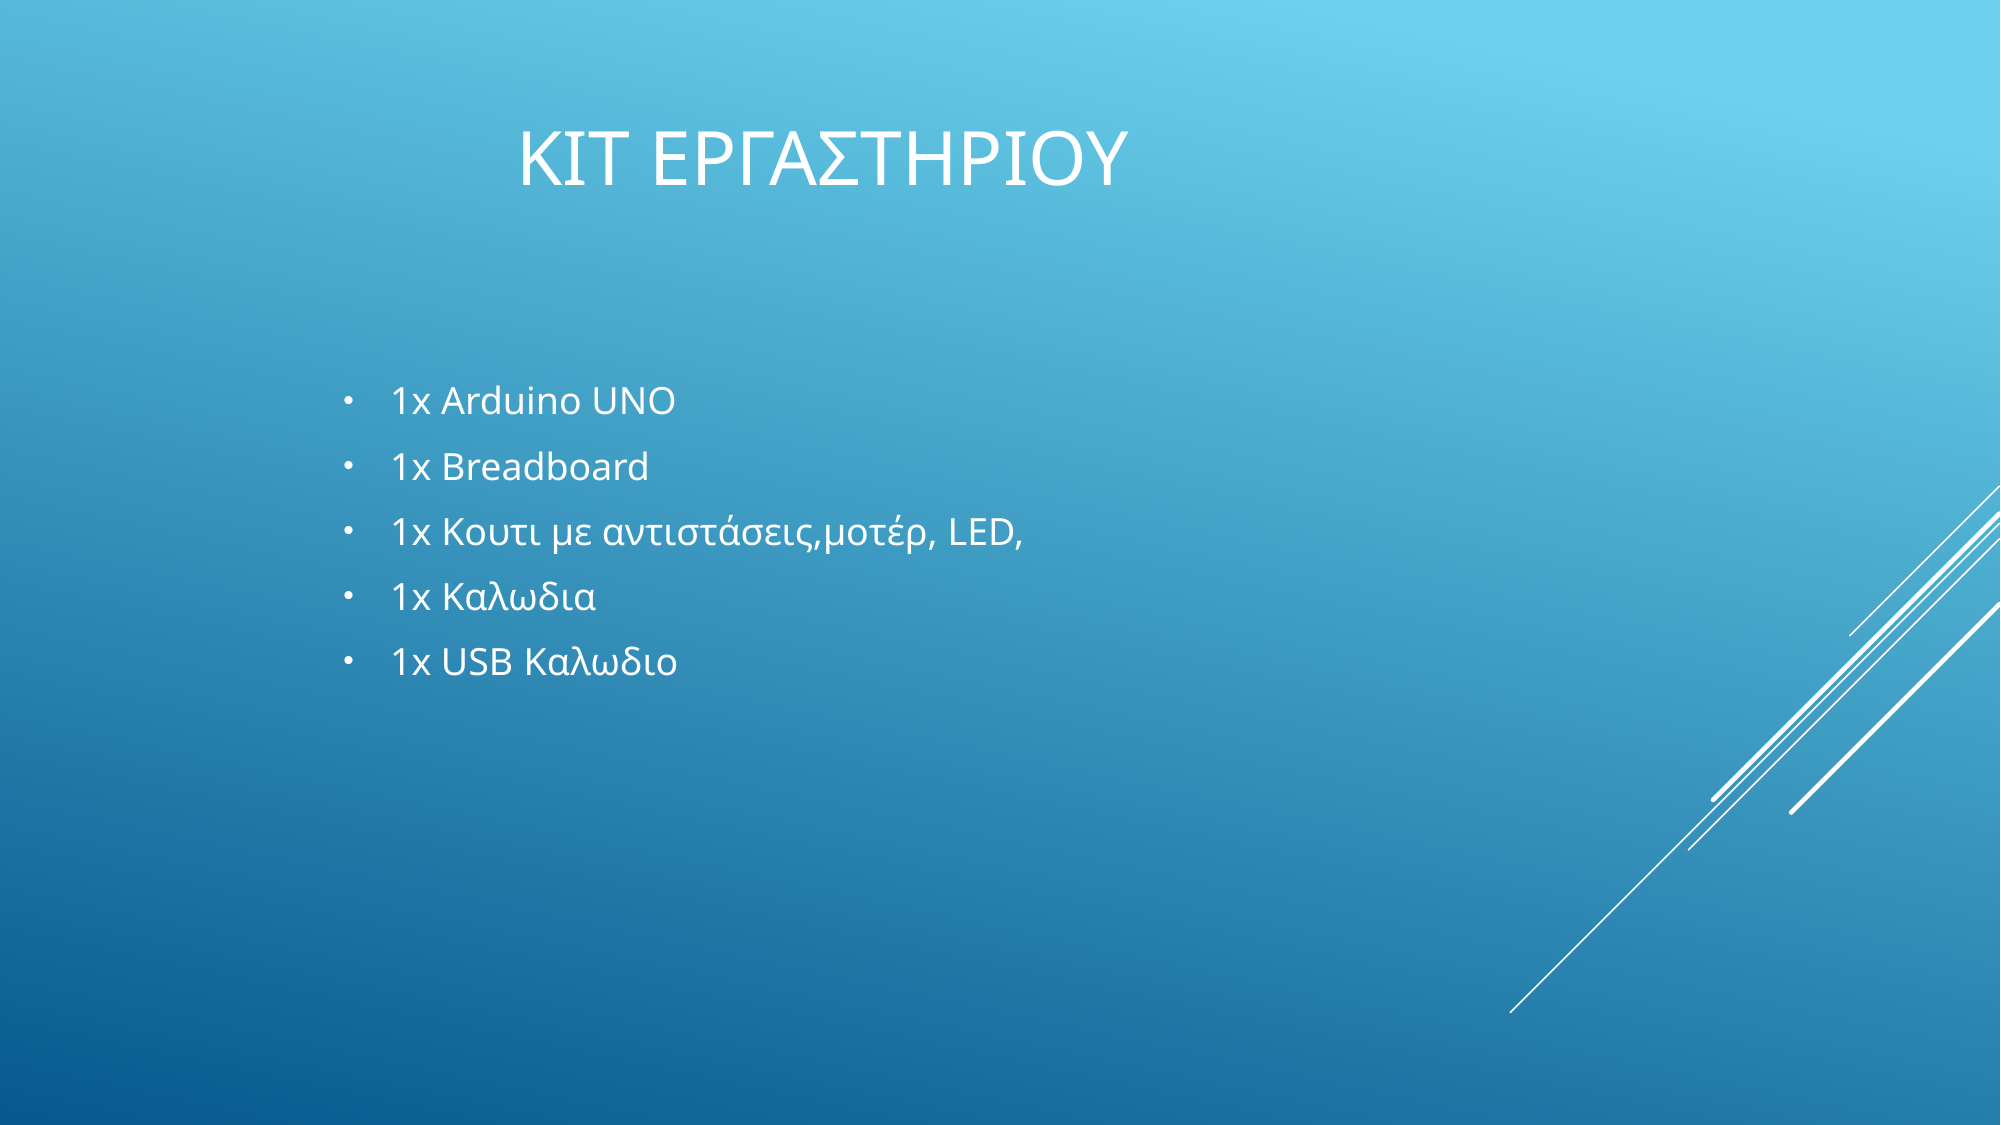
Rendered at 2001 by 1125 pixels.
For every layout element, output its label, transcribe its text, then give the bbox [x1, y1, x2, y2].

list 1x Arduino UNO 1x Breadboard 1x Κουτι με αντιστάσεις,μοτέρ, LED, 1x Καλωδια 1x USB Καλωδιο [328, 370, 1729, 846]
title Κιτ εργαστηριου [501, 54, 1499, 258]
